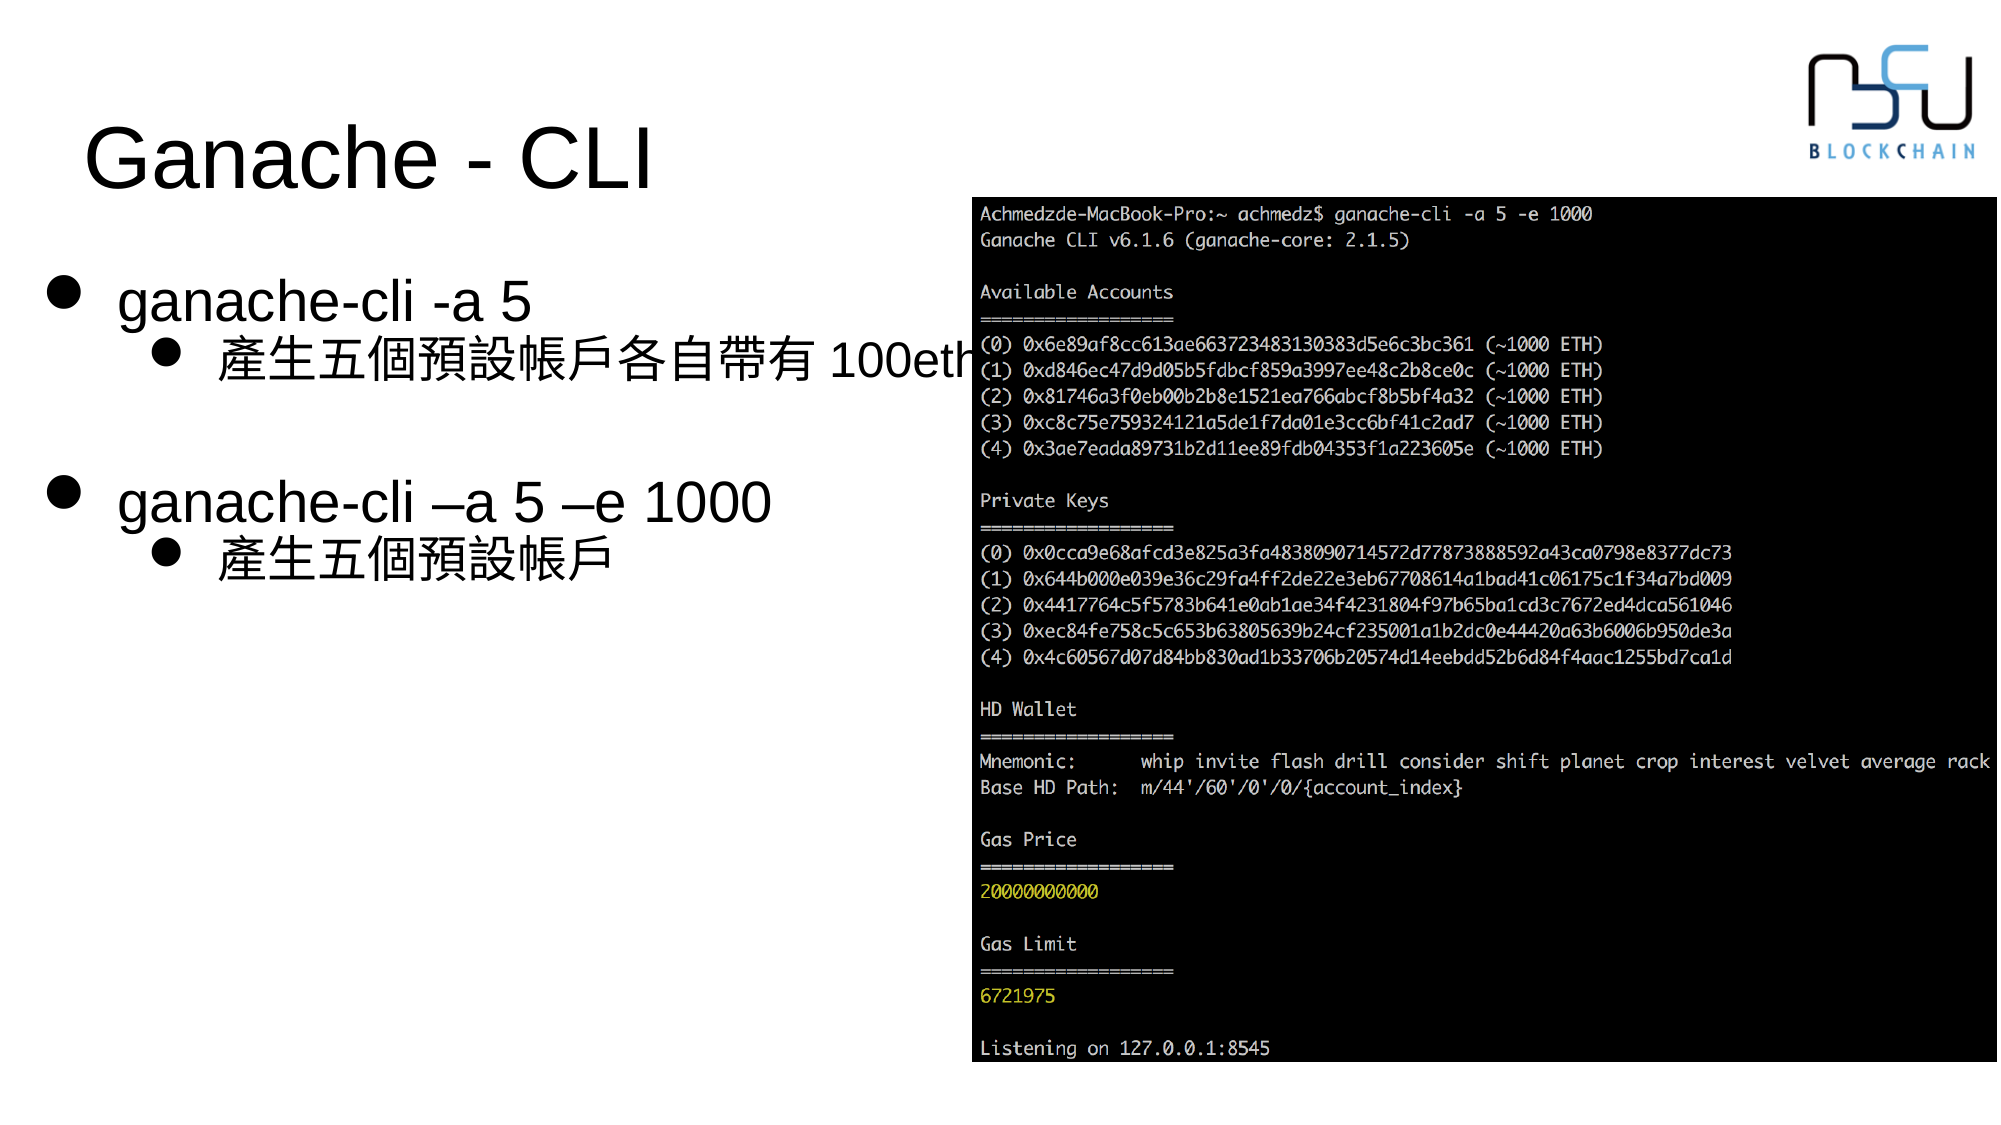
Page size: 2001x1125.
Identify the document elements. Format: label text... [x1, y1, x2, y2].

picture [972, 0, 2000, 1062]
list ganache-cli -a 5 產生五個預設帳戶各自帶有100eth ganache-cli –a 5 –e 1000 產生五個預設帳戶 [2, 256, 972, 1004]
title Ganache - CLI [68, 97, 1785, 223]
